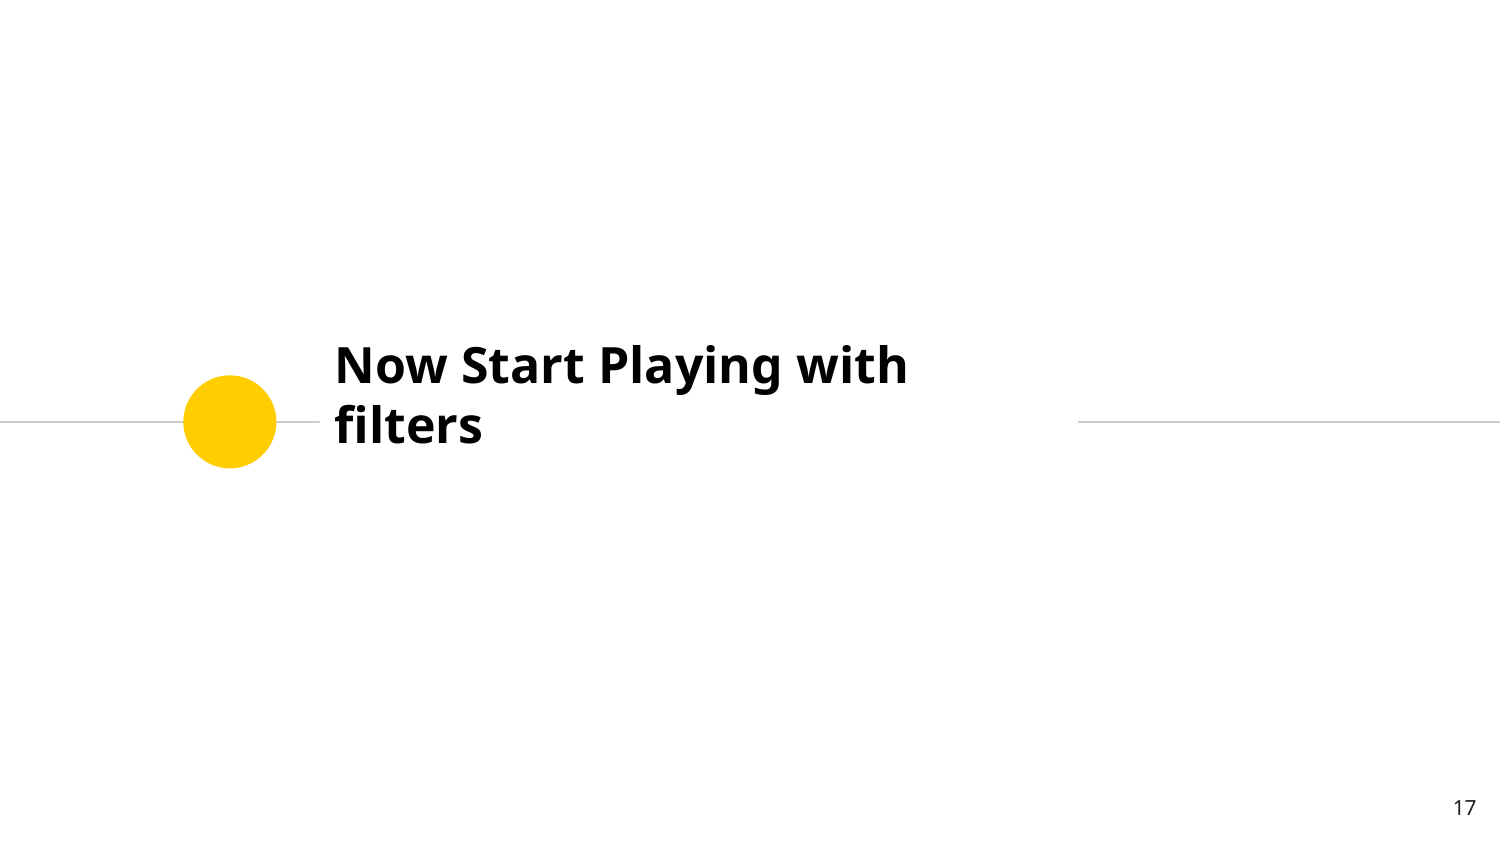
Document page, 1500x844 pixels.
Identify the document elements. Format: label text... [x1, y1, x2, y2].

title Now Start Playing with filters [319, 277, 1078, 469]
slide_number 17 [1401, 779, 1492, 844]
text_box [186, 375, 276, 468]
